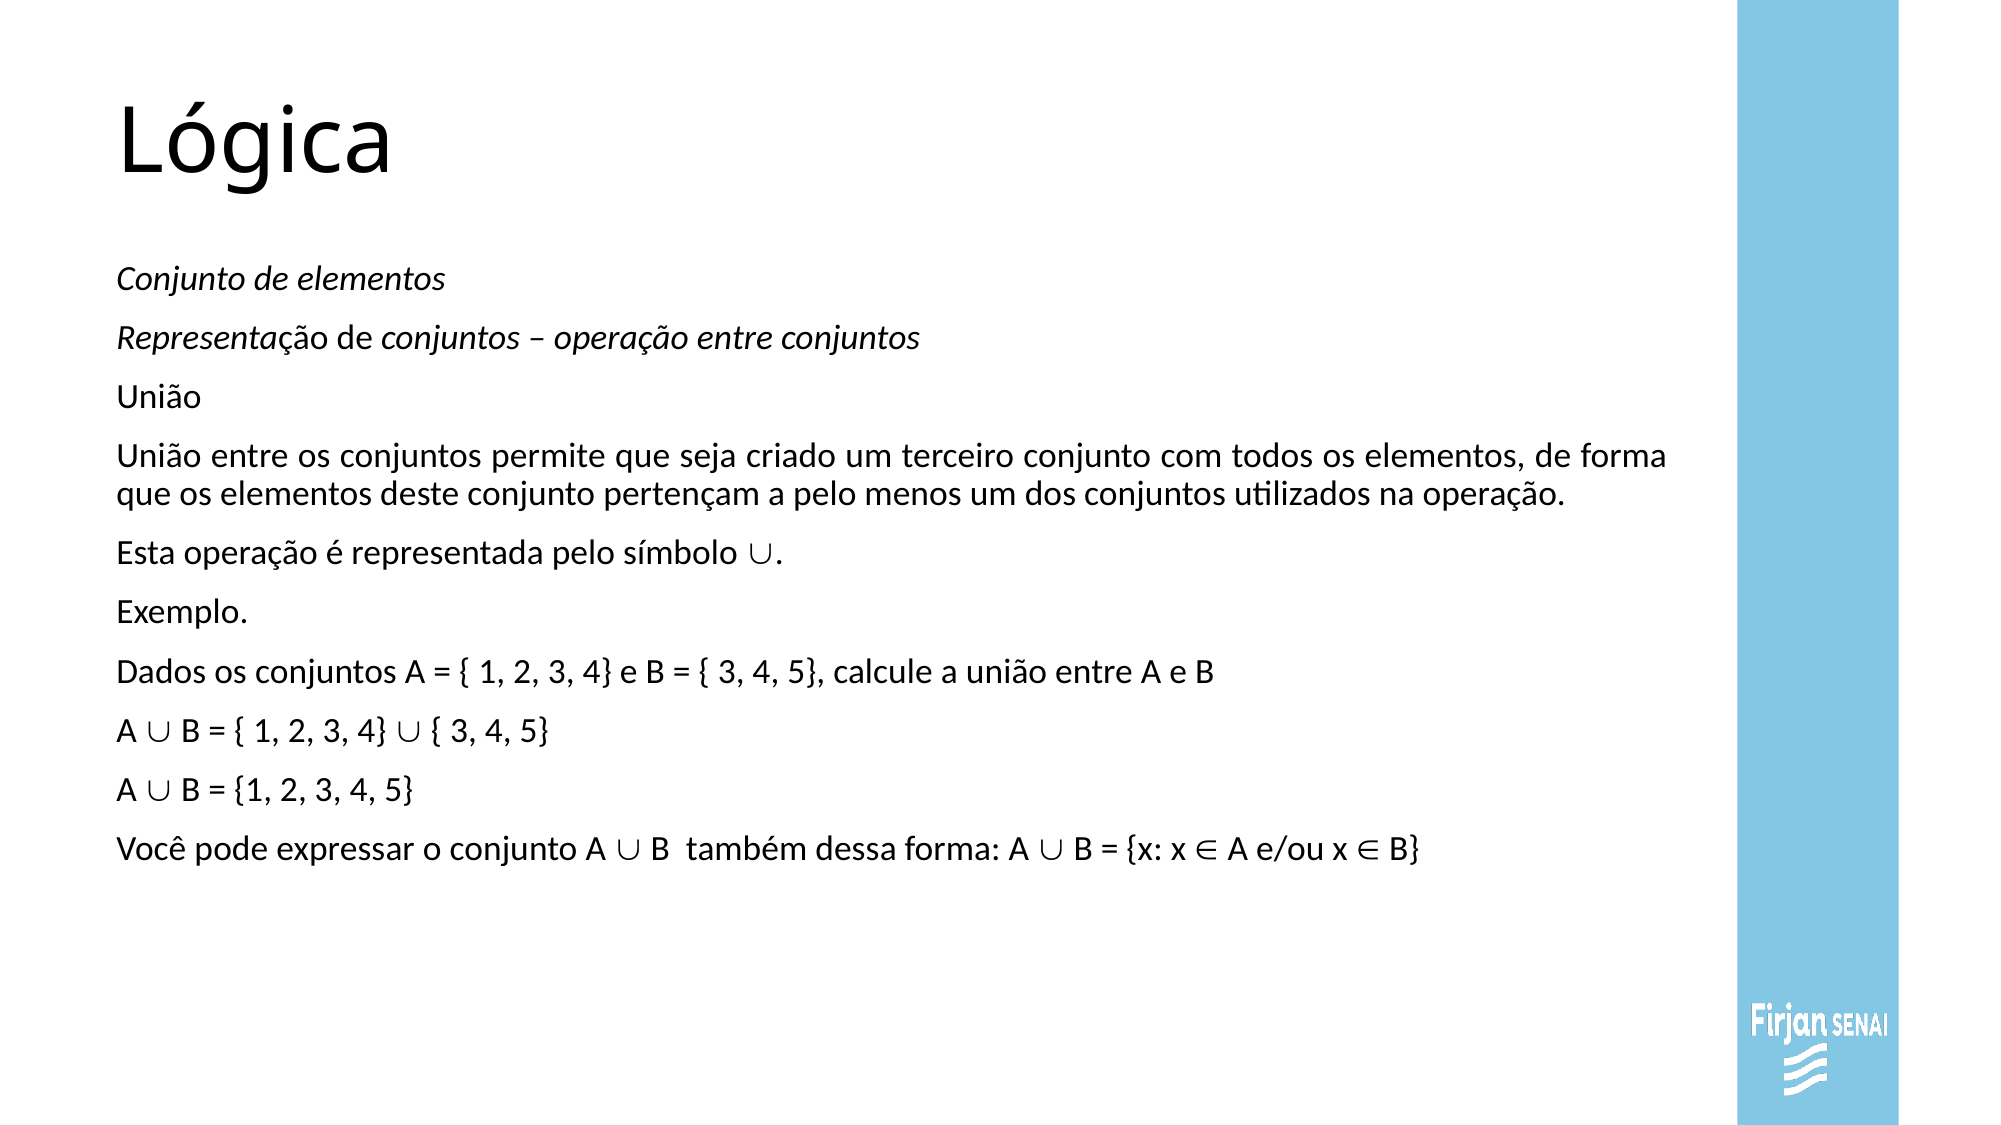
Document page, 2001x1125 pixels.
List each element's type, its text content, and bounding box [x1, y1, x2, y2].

list Conjunto de elementos Representação de conjuntos – operação entre conjuntos União União entre os conjuntos permite que seja criado um terceiro conjunto com todos os elementos, de forma que os elementos deste conjunto pertençam a pelo menos um dos conjuntos utilizados na operação. Esta operação é representada pelo símbolo . Exemplo. Dados os conjuntos A = { 1, 2, 3, 4} e B = { 3, 4, 5}, calcule a união entre A e B A  B = { 1, 2, 3, 4}  { 3, 4, 5} A  B = {1, 2, 3, 4, 5} Você pode expressar o conjunto A  B também dessa forma: A  B = {x: x  A e/ou x  B} [101, 252, 1685, 966]
picture [1747, 999, 1889, 1097]
text_box [1736, 0, 1900, 1125]
title Lógica [101, 34, 1685, 252]
